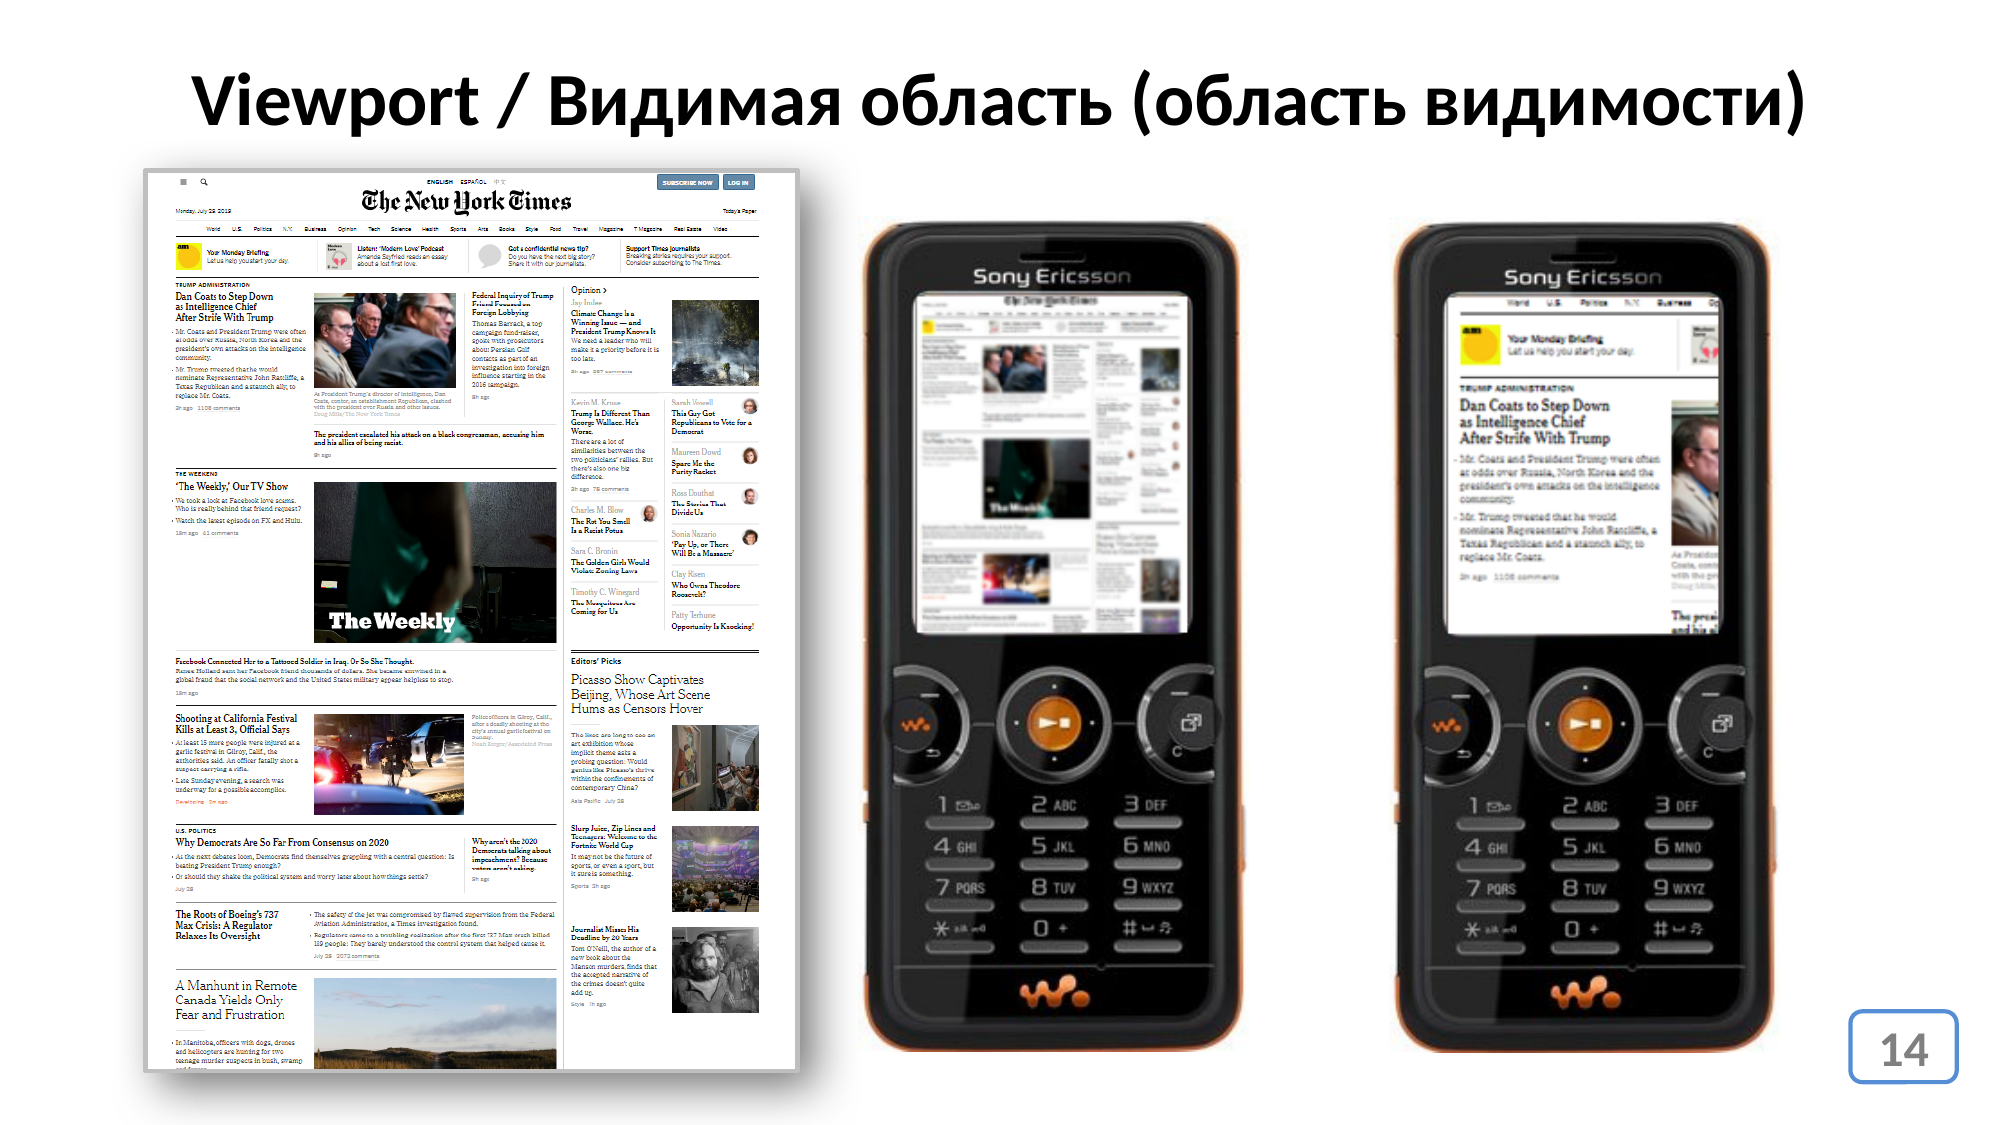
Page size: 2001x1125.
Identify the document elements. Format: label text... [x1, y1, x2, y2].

picture [1389, 216, 1780, 1053]
picture [147, 172, 796, 1070]
picture [857, 216, 1249, 1053]
text_box 14 [1848, 1009, 1959, 1085]
text_box Viewport / Видимая область (область видимости) [0, 42, 2000, 148]
